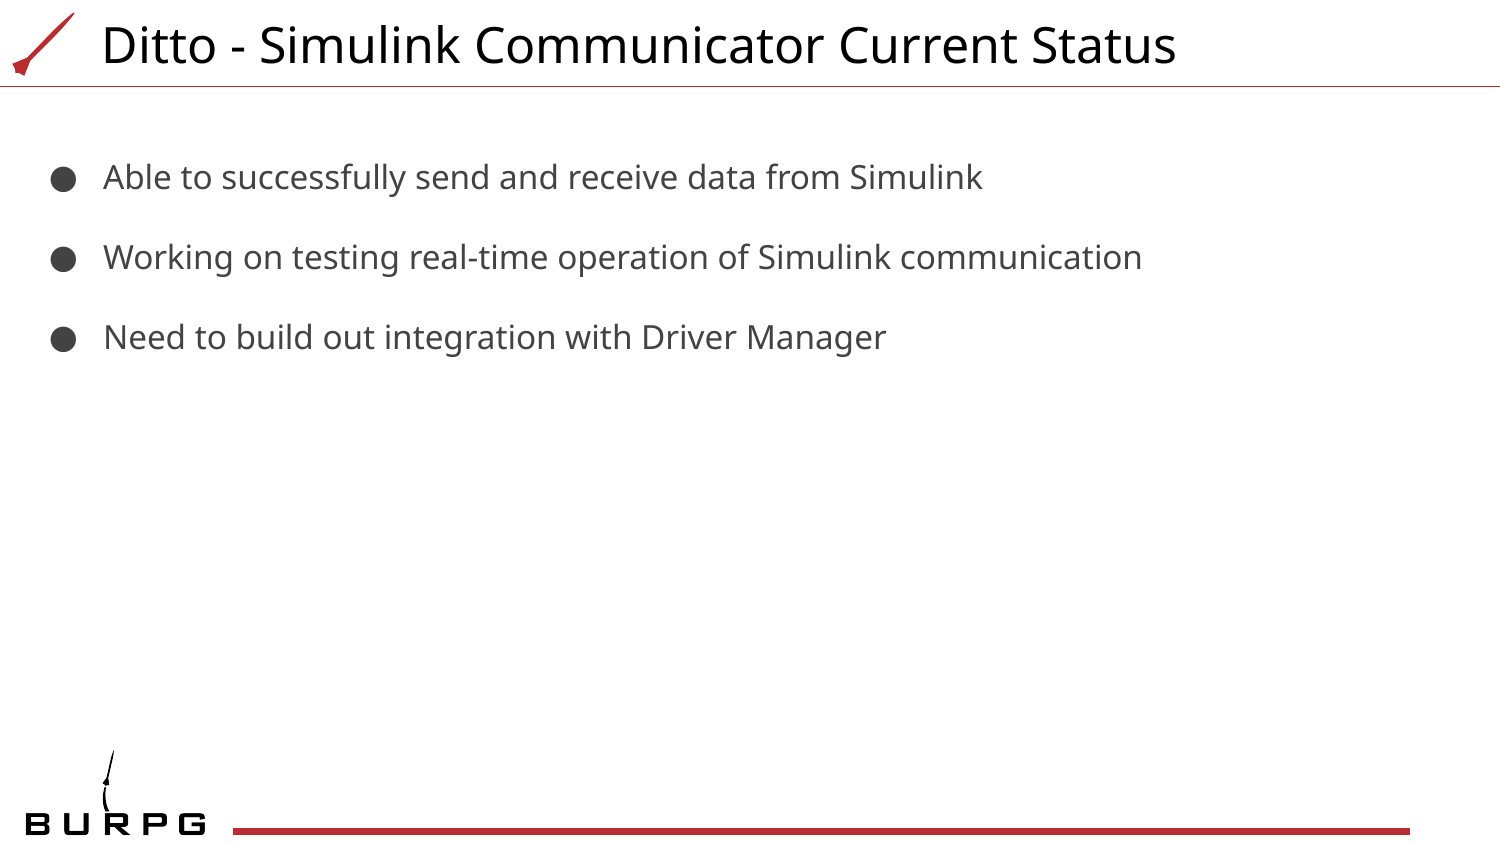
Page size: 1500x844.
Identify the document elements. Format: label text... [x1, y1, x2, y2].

list Able to successfully send and receive data from Simulink Working on testing real-time operation of Simulink communication Need to build out integration with Driver Manager [13, 101, 1487, 797]
picture [23, 797, 208, 837]
title Ditto - Simulink Communicator Current Status [86, 0, 1500, 87]
picture [0, 0, 86, 87]
